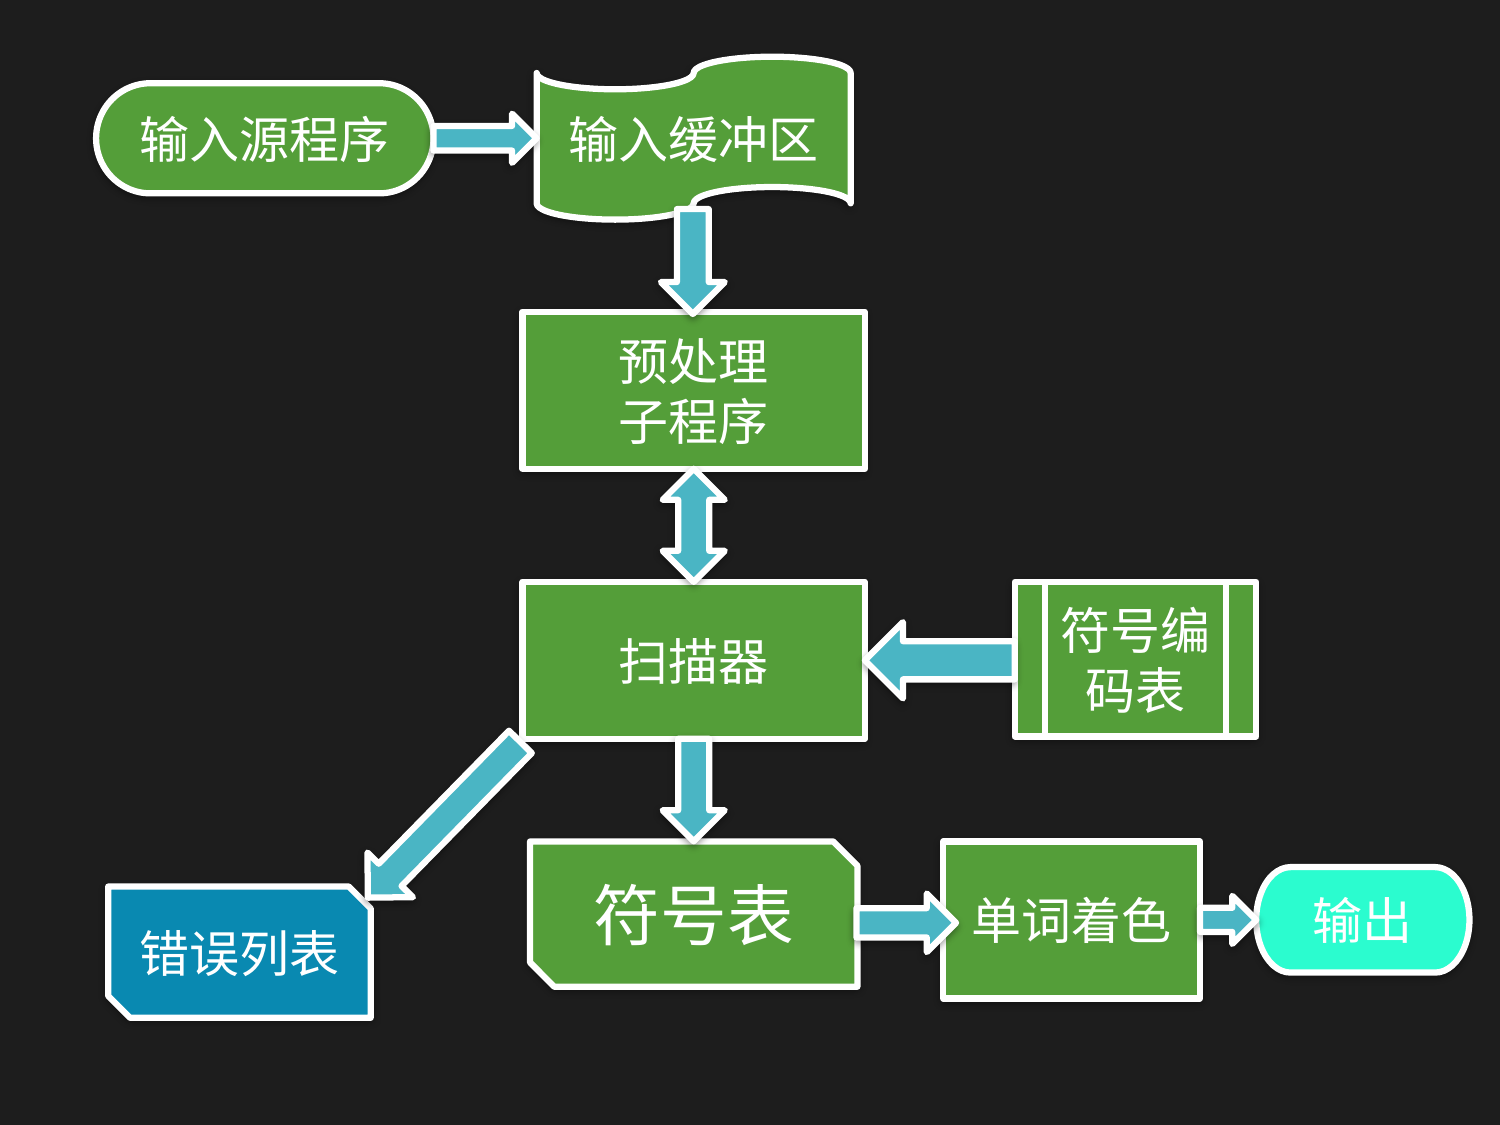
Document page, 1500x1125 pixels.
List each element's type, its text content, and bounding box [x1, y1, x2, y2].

text_box [853, 890, 960, 955]
text_box 输入源程序 [92, 80, 435, 197]
text_box [659, 735, 728, 845]
text_box [861, 619, 1018, 702]
text_box 预处理 子程序 [519, 309, 868, 472]
text_box 单词着色 [940, 838, 1203, 1002]
text_box [430, 110, 540, 166]
text_box [658, 205, 728, 318]
text_box 符号编码表 [1012, 579, 1259, 740]
text_box 错误列表 [105, 883, 374, 1021]
text_box 输出 [1253, 863, 1473, 976]
text_box [364, 727, 535, 901]
text_box 符号表 [526, 838, 861, 990]
text_box 扫描器 [519, 579, 868, 742]
text_box [659, 465, 728, 586]
text_box [1196, 892, 1260, 947]
text_box 输入缓冲区 [533, 53, 854, 223]
